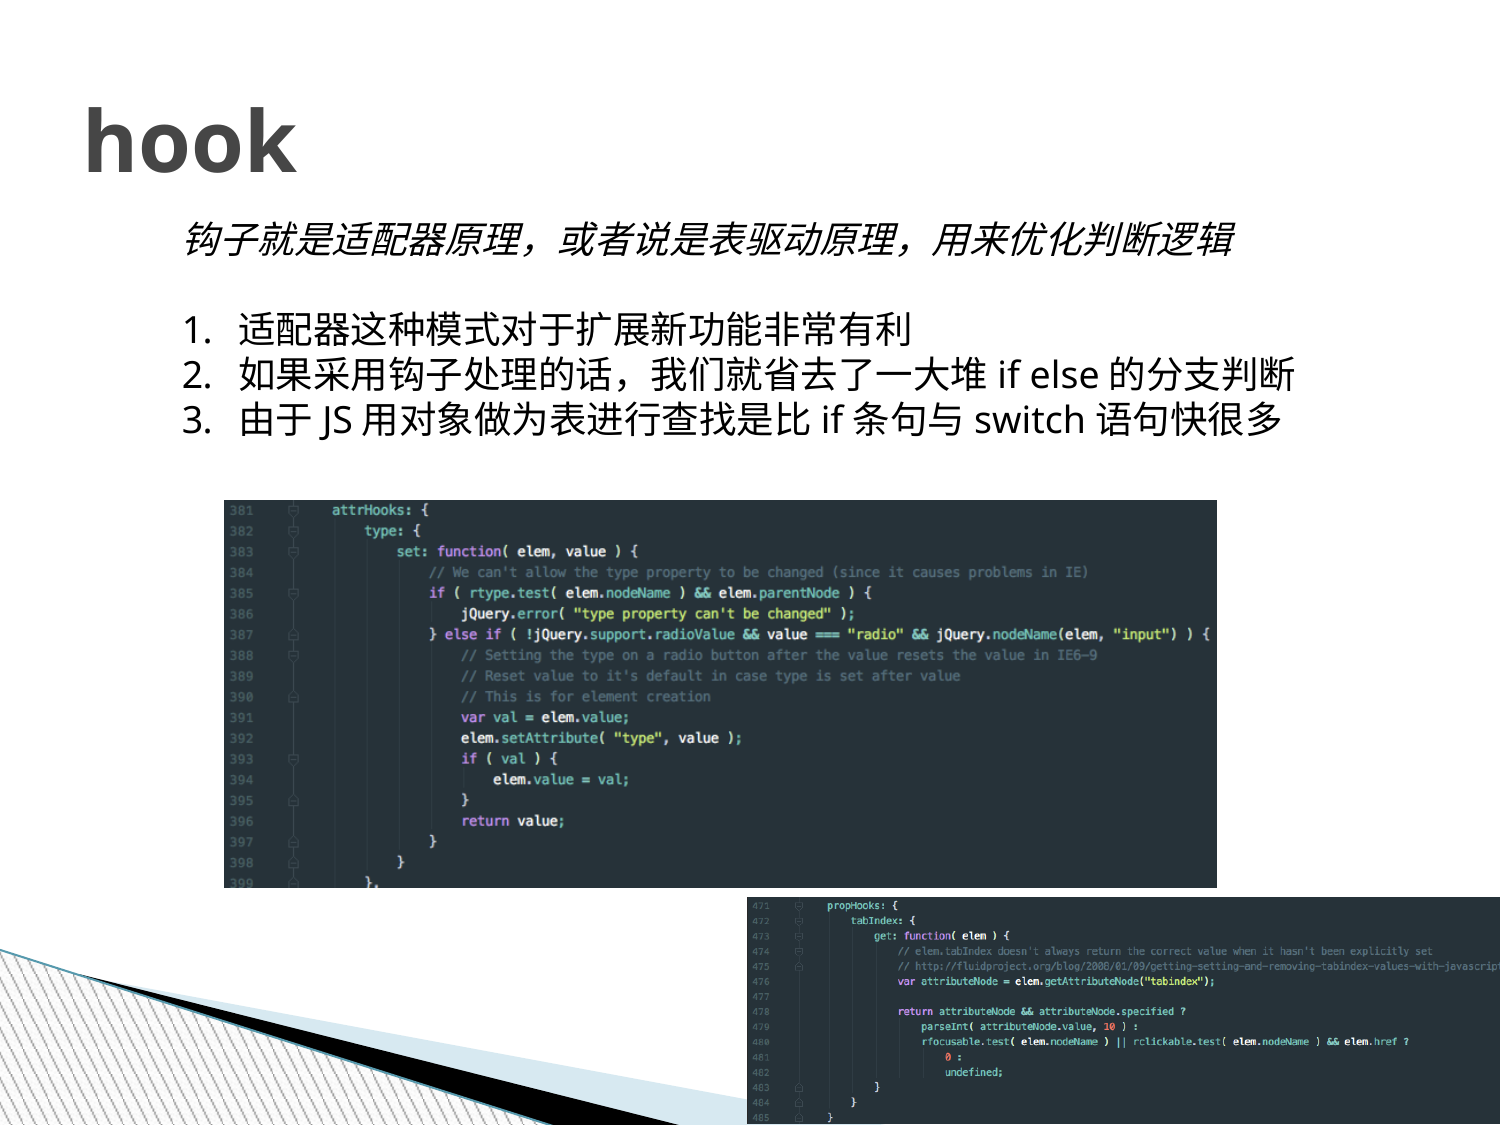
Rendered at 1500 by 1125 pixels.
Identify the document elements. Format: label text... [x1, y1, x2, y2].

picture [0, 952, 543, 1125]
picture [747, 897, 1500, 1124]
text_box 钩子就是适配器原理，或者说是表驱动原理，用来优化判断逻辑 适配器这种模式对于扩展新功能非常有利 如果采用钩子处理的话，我们就省去了一大堆if else的分支判断 由于JS用对象做为表进行查找是比if条句与switch语句快很多 [174, 208, 1390, 448]
title hook [74, 44, 1426, 234]
picture [223, 499, 1217, 889]
